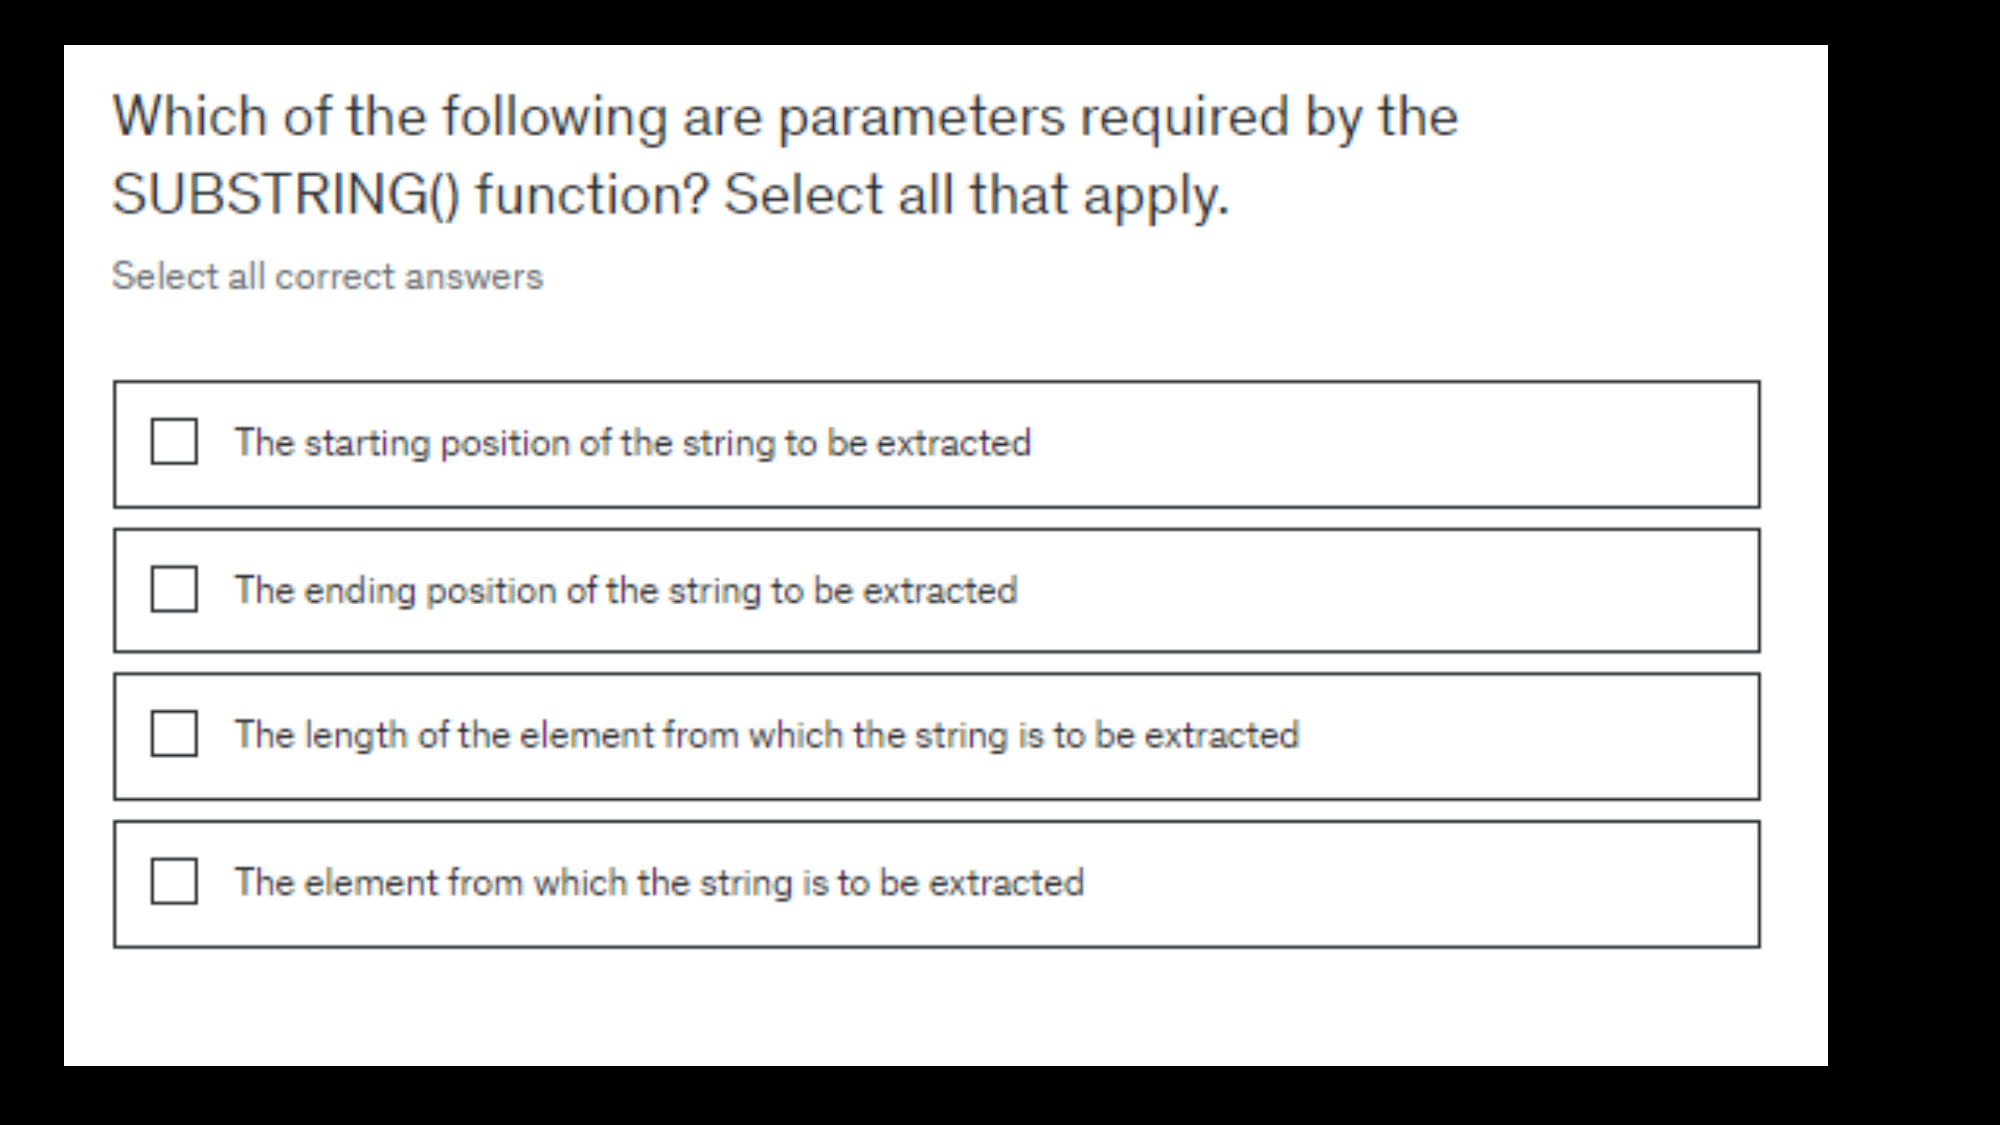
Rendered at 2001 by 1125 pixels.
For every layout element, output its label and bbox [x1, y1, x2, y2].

picture [63, 45, 1828, 1066]
